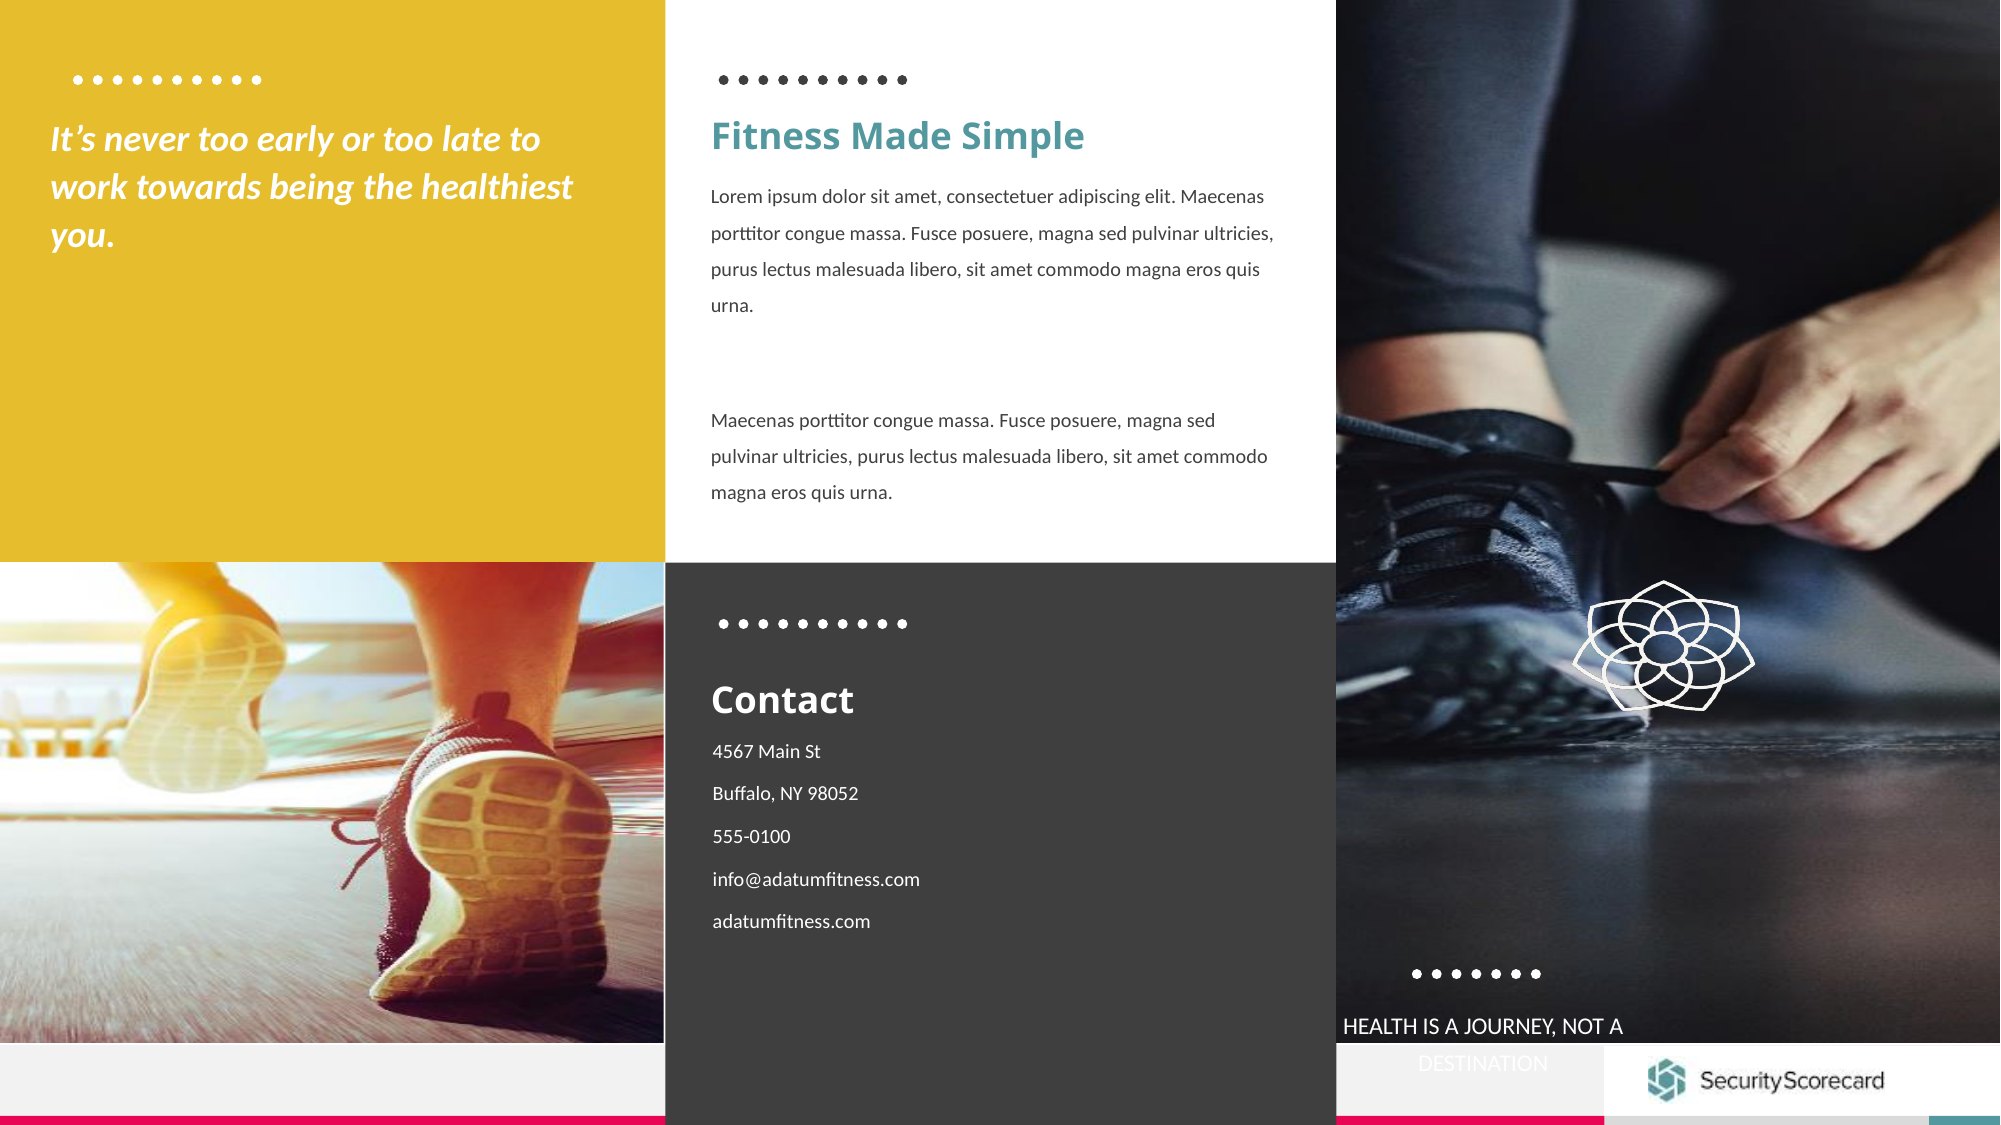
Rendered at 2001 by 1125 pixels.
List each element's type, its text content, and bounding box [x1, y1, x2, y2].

list It’s never too early or too late to work towards being the healthiest you. [49, 111, 609, 498]
list Health is a journey, not a destination​ [1279, 1002, 1687, 1091]
list Contact [710, 675, 1290, 728]
title Fitness Made Simple [710, 111, 1290, 165]
picture [1336, 0, 2000, 1044]
picture [1648, 1056, 1885, 1104]
picture [0, 562, 664, 1044]
list Lorem ipsum dolor sit amet, consectetuer adipiscing elit. Maecenas porttitor congue massa. Fusce posuere, magna sed pulvinar ultricies, purus lectus malesuada libero, sit amet commodo magna eros quis urna. Maecenas porttitor congue massa. Fusce posuere, magna sed pulvinar ultricies, purus lectus malesuada libero, sit amet commodo magna eros quis urna. [710, 164, 1288, 551]
list 4567 Main St ​ Buffalo, NY 98052​ 555-0100​ info@adatumfitness.com​ adatumfitness.com [712, 733, 1290, 1005]
